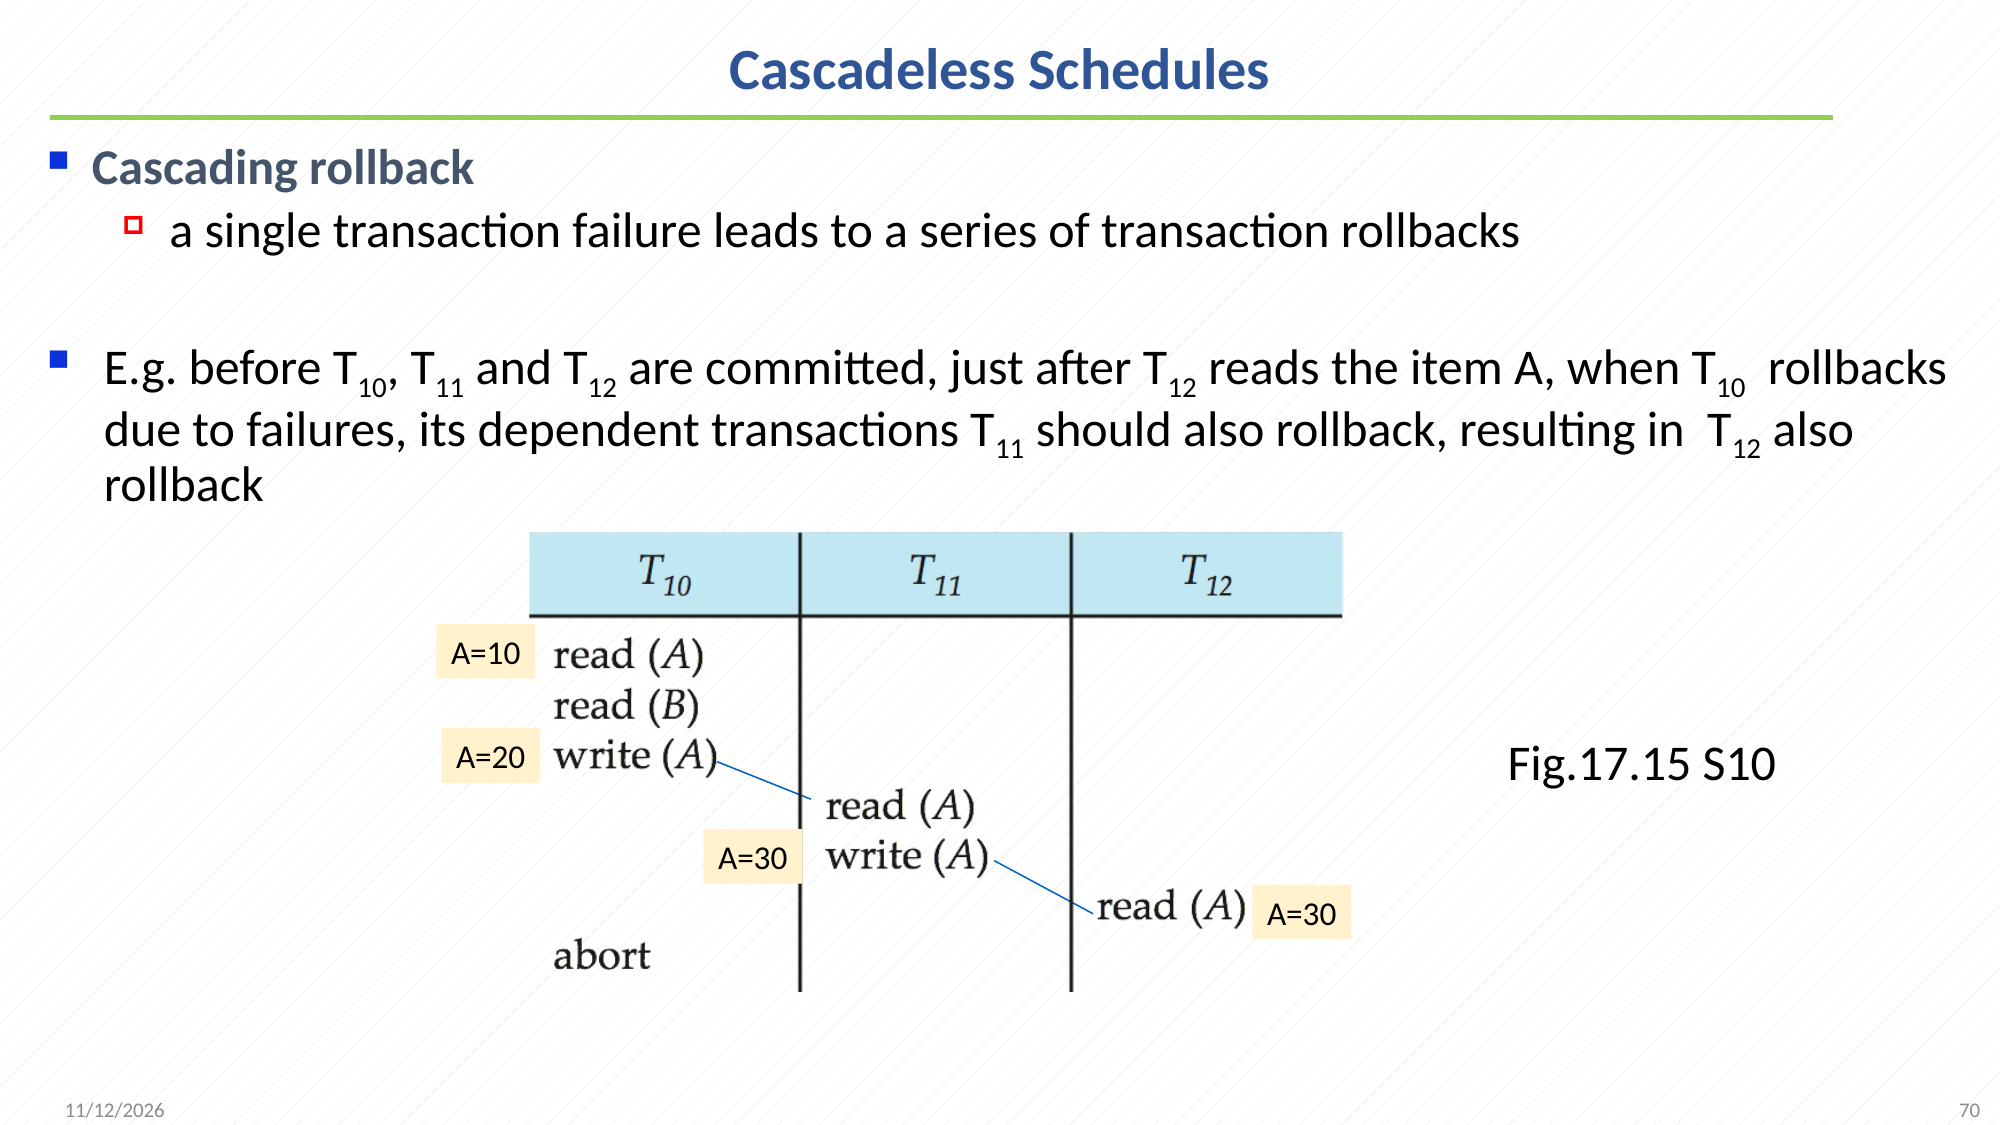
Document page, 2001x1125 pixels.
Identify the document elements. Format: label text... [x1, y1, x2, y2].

text_box A=30 [1348, 884, 1352, 940]
text_box A=20 [441, 728, 529, 783]
list Cascading rollback a single transaction failure leads to a series of transaction rollbacks E.g. before T10, T11 and T12 are committed, just after T12 reads the item A, when T10 rollbacks due to failures, its dependent transactions T11 should also rollback, resulting in T12 also rollback [32, 126, 1974, 1081]
slide_number 70 [1545, 1079, 1996, 1125]
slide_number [49, 1079, 500, 1125]
text_box A=10 [436, 623, 529, 679]
title Cascadeless Schedules [50, 13, 1949, 126]
text_box Fig.17.15 S10 [1486, 723, 1809, 799]
picture [529, 531, 1348, 992]
